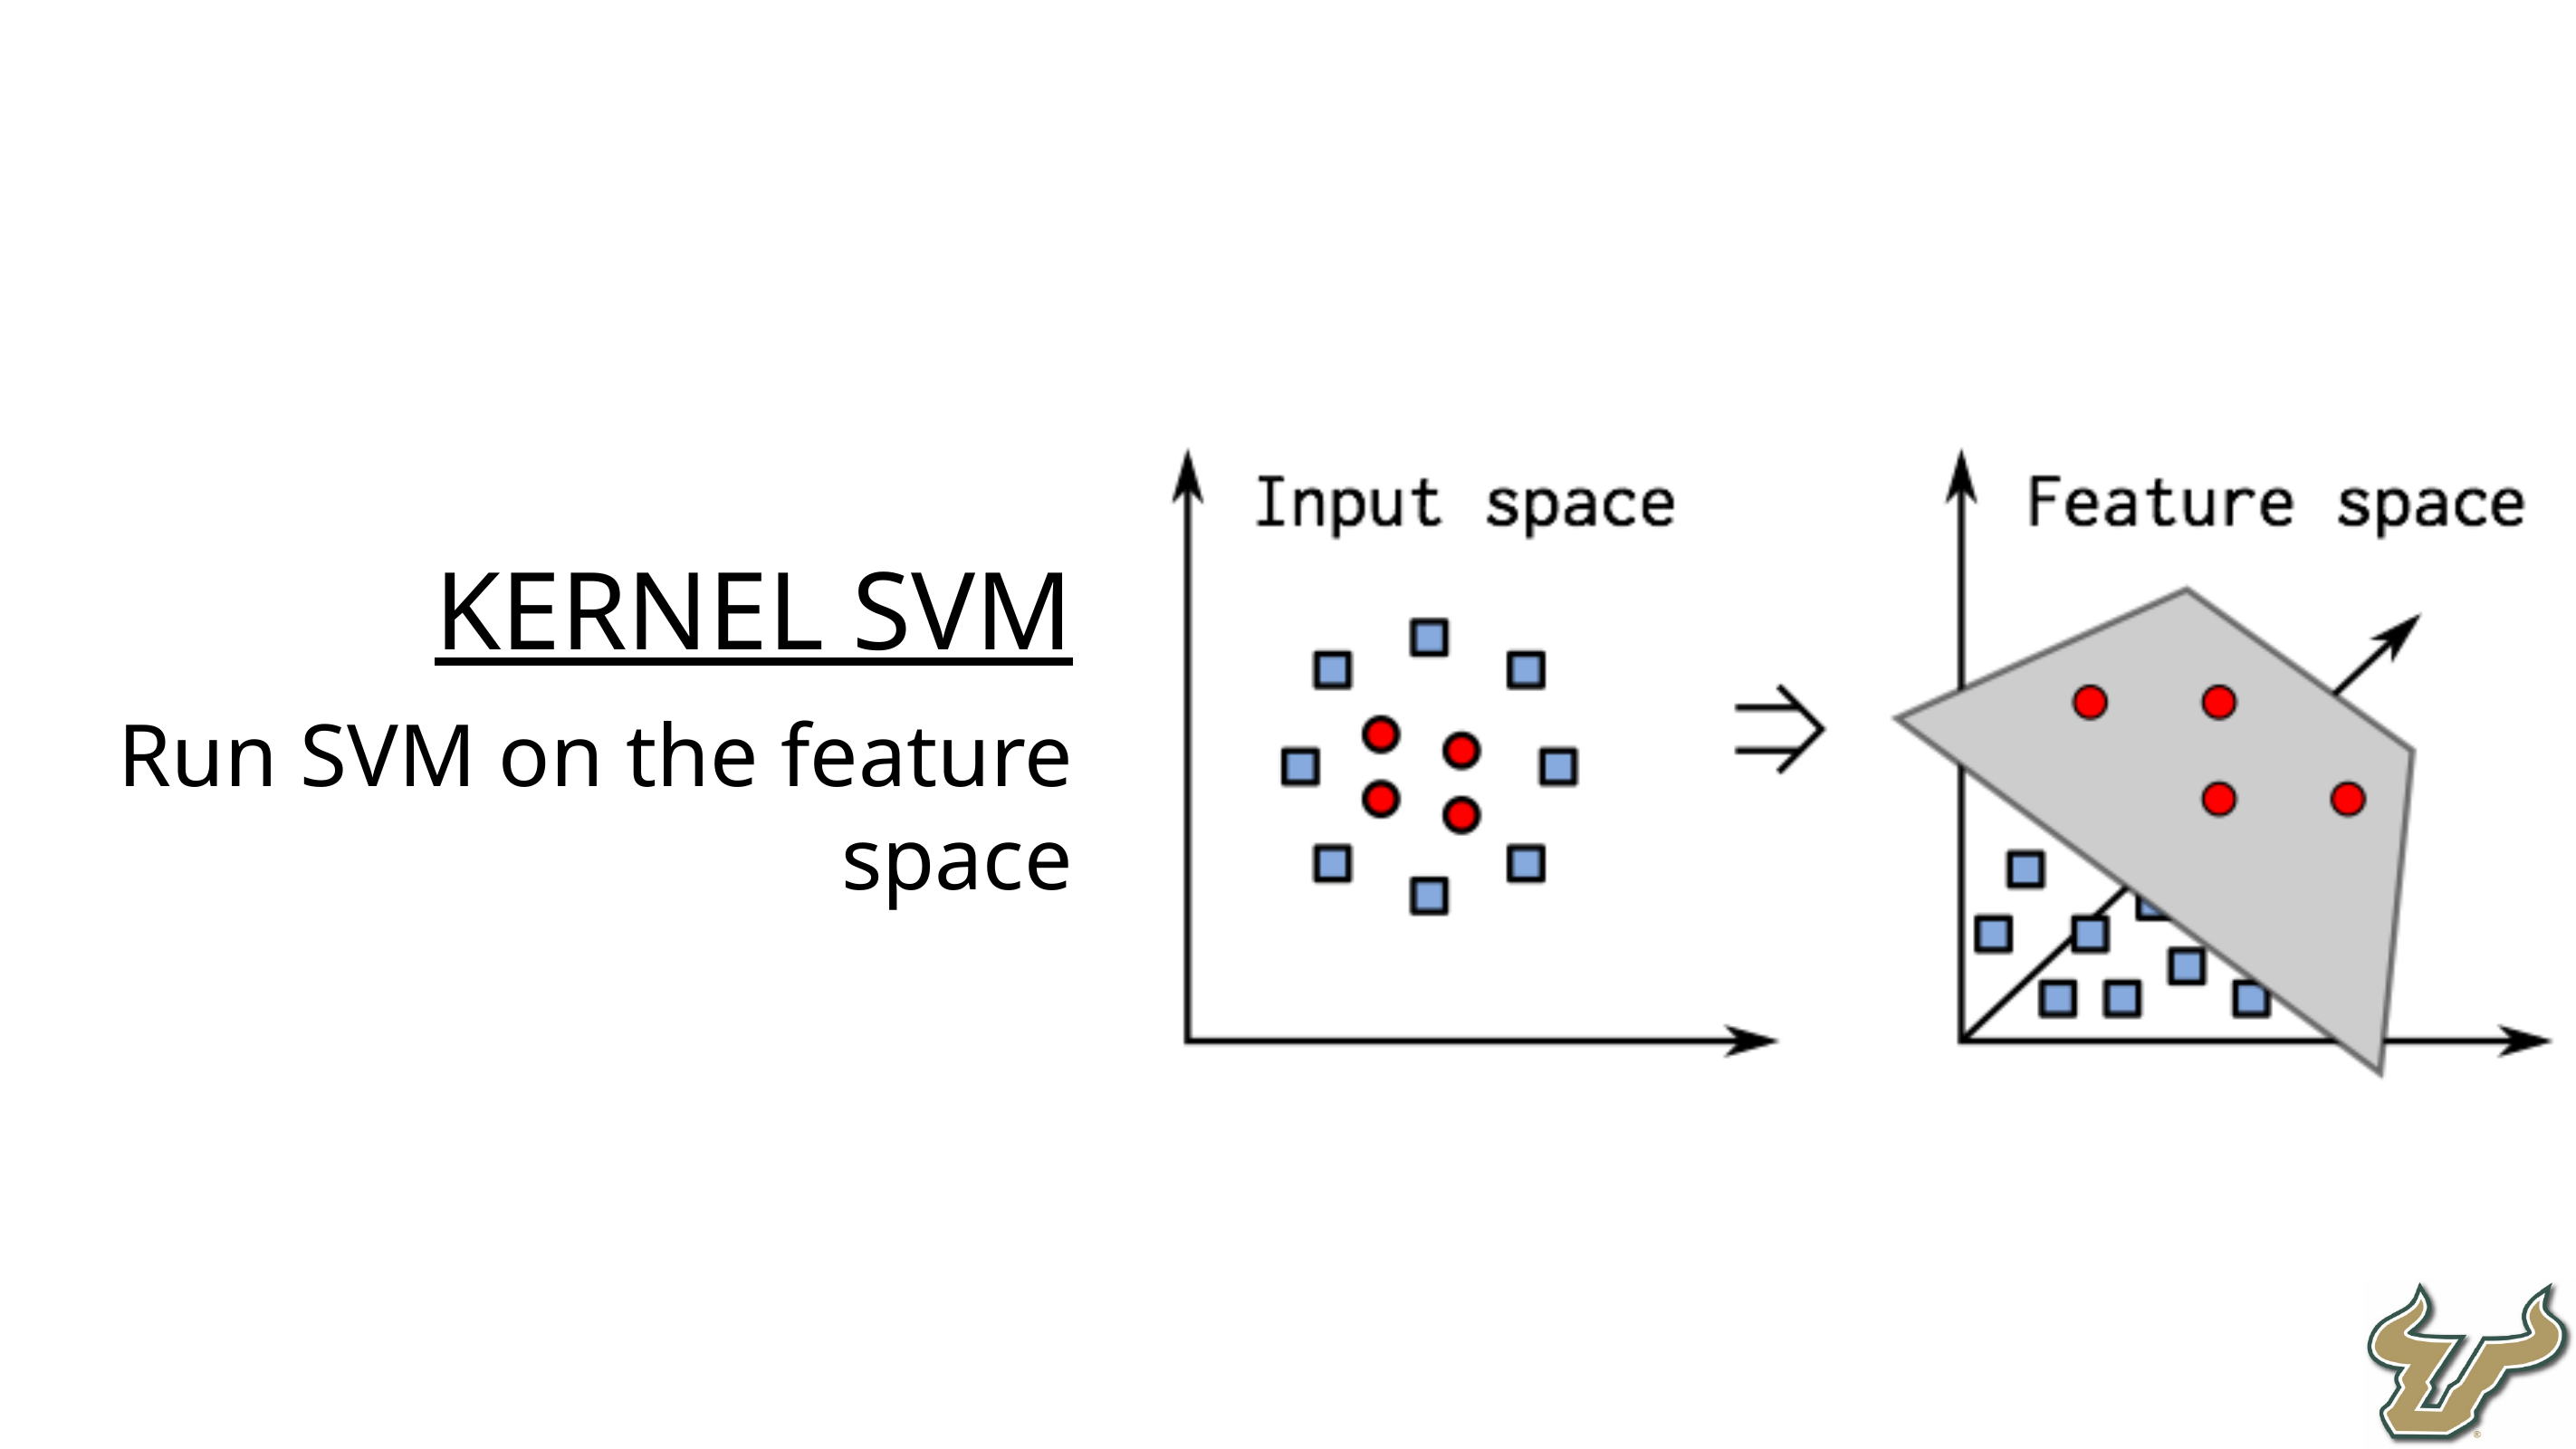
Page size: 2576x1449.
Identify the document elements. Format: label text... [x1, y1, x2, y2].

picture [2363, 1278, 2576, 1448]
list Kernel SVM Run SVM on the feature space [0, 175, 1087, 1274]
picture [1163, 429, 2576, 1095]
